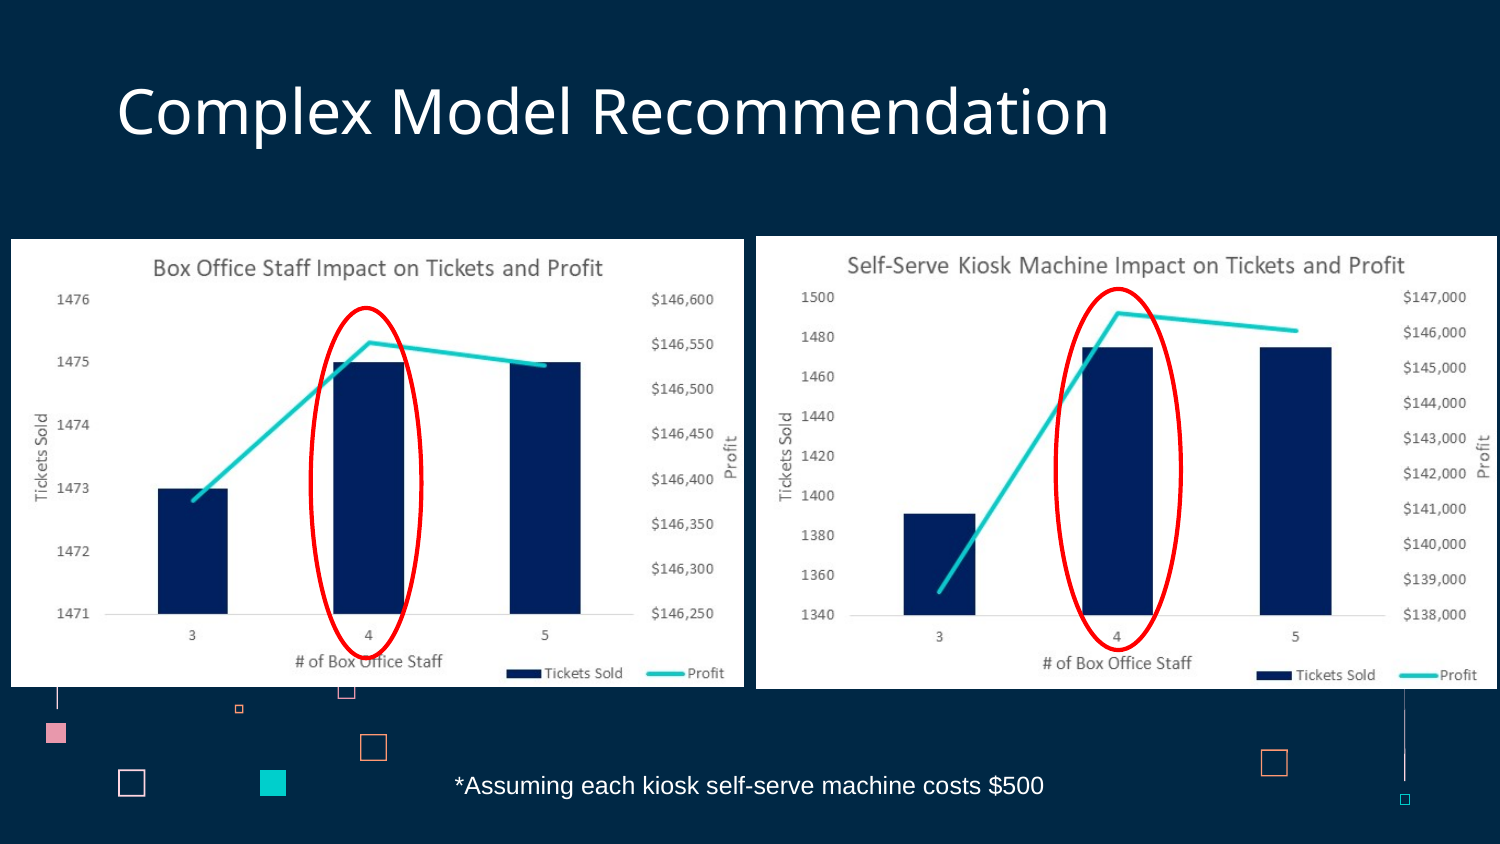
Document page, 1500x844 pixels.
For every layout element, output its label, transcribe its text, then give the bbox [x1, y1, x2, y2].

text_box *Assuming each kiosk self-serve machine costs $500 [439, 761, 1061, 807]
title Complex Model Recommendation [101, 67, 1296, 163]
picture [11, 239, 745, 687]
picture [755, 236, 1497, 690]
